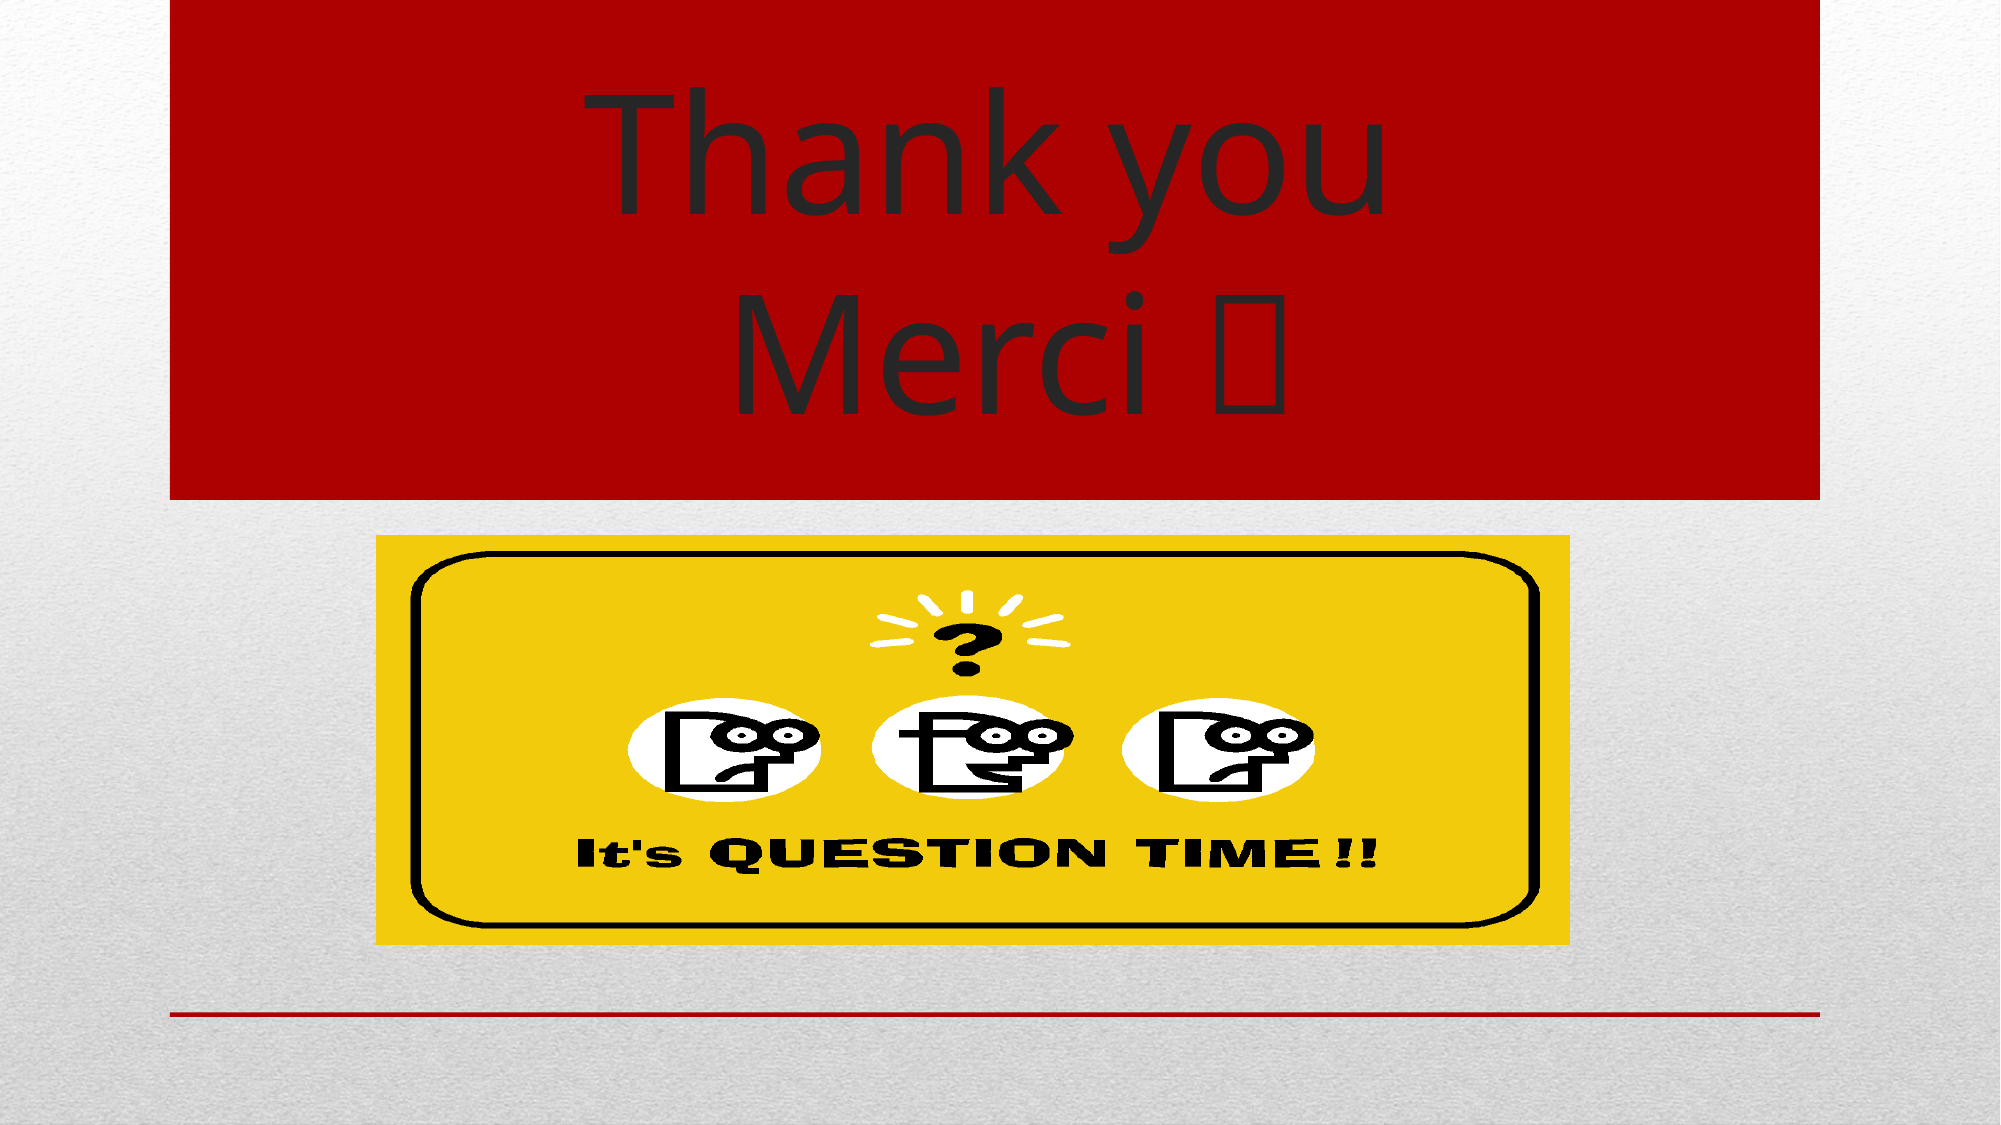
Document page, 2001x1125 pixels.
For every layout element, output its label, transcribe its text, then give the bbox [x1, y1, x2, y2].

picture [375, 535, 1571, 946]
title Thank you Merci  [186, 205, 1837, 456]
